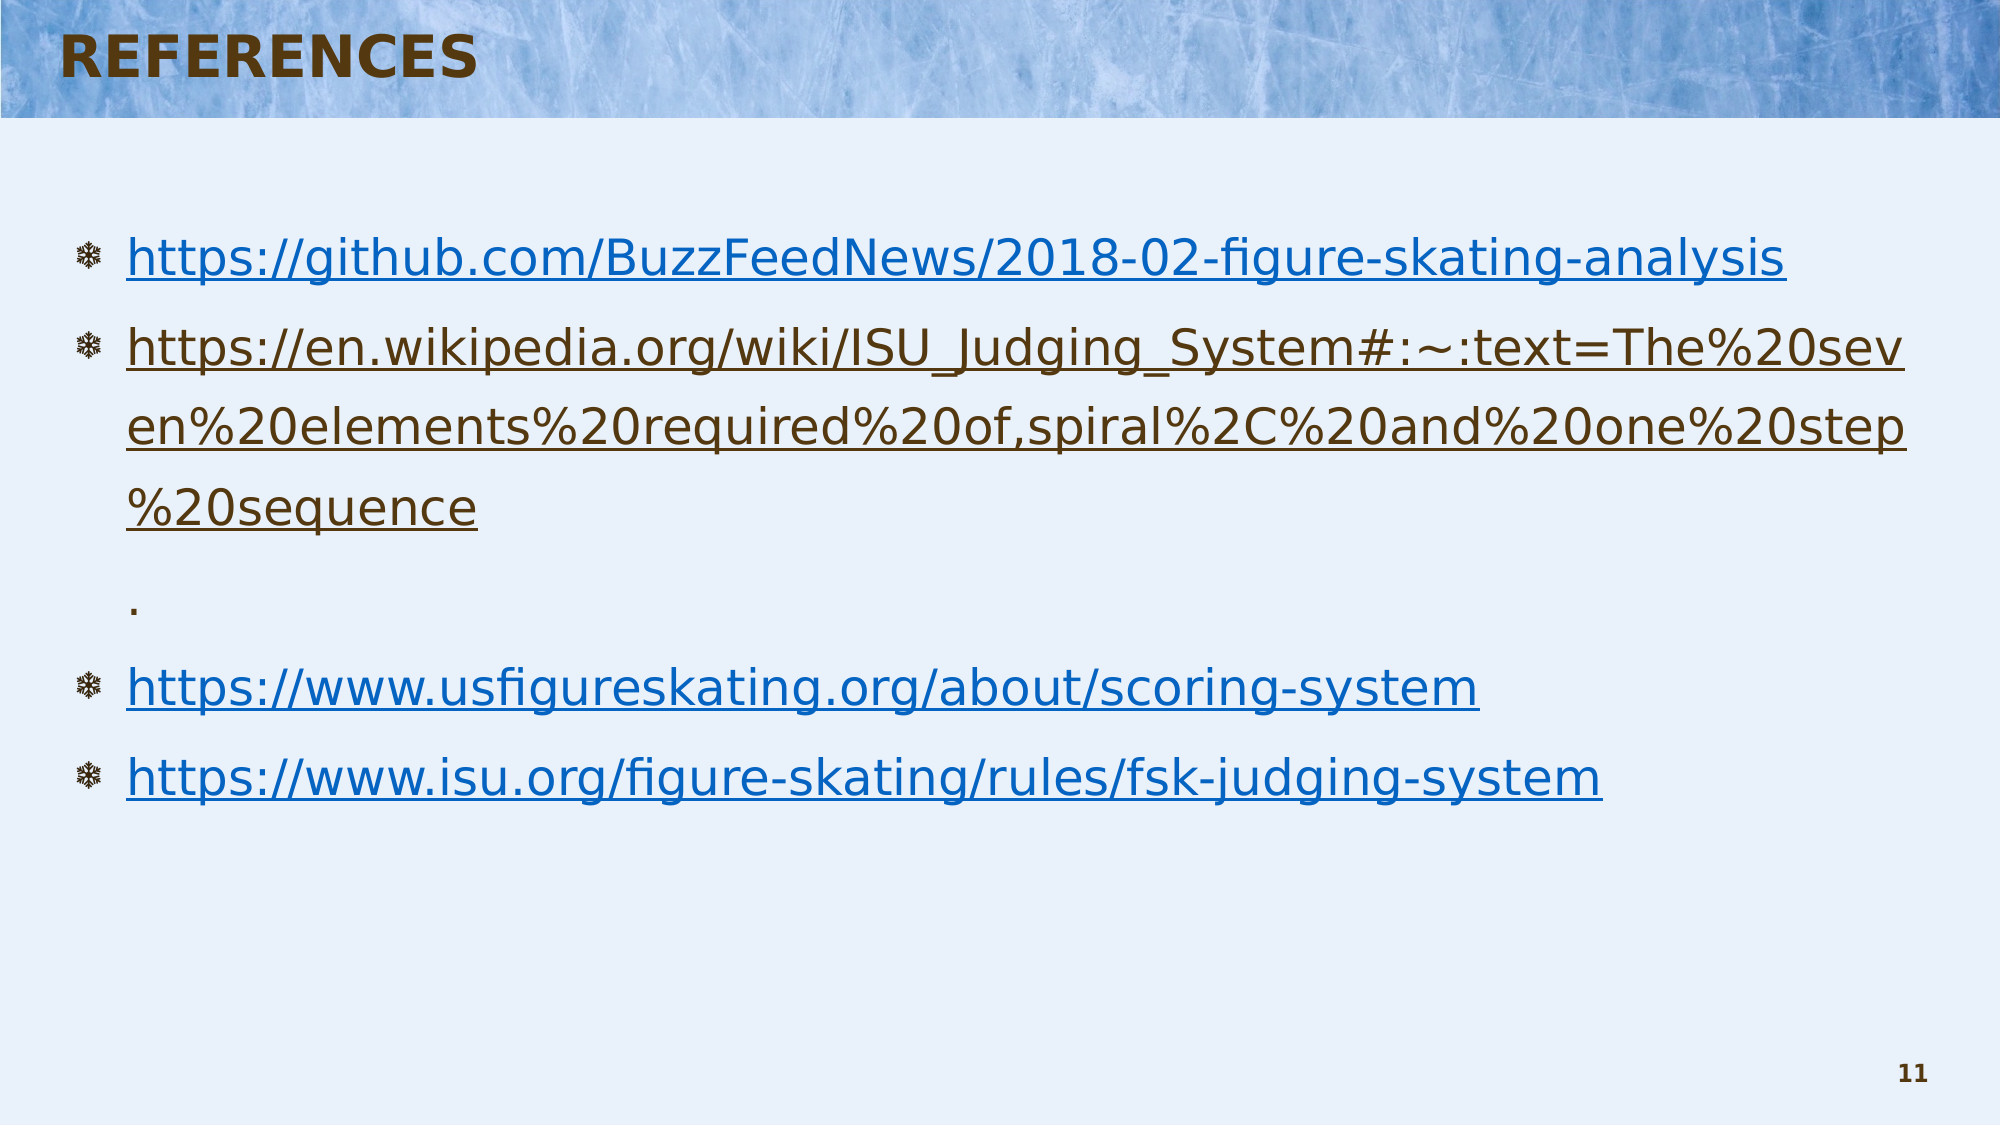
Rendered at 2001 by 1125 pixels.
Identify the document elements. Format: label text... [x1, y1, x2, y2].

title REFERENCES [0, 0, 2000, 118]
picture [69, 325, 108, 365]
text_box 11 [1493, 1042, 1944, 1103]
picture [69, 665, 108, 705]
picture [69, 235, 108, 275]
text_box https://github.com/BuzzFeedNews/2018-02-figure-skating-analysis https://en.wikipedia.org/wiki/ISU_Judging_System#:~:text=The%20seven%20elements%20required%20of,spiral%2C%20and%20one%20step%20sequence. https://www.usfigureskating.org/about/scoring-system https://www.isu.org/figure-skating/rules/fsk-judging-system [55, 187, 1945, 653]
picture [69, 755, 108, 795]
